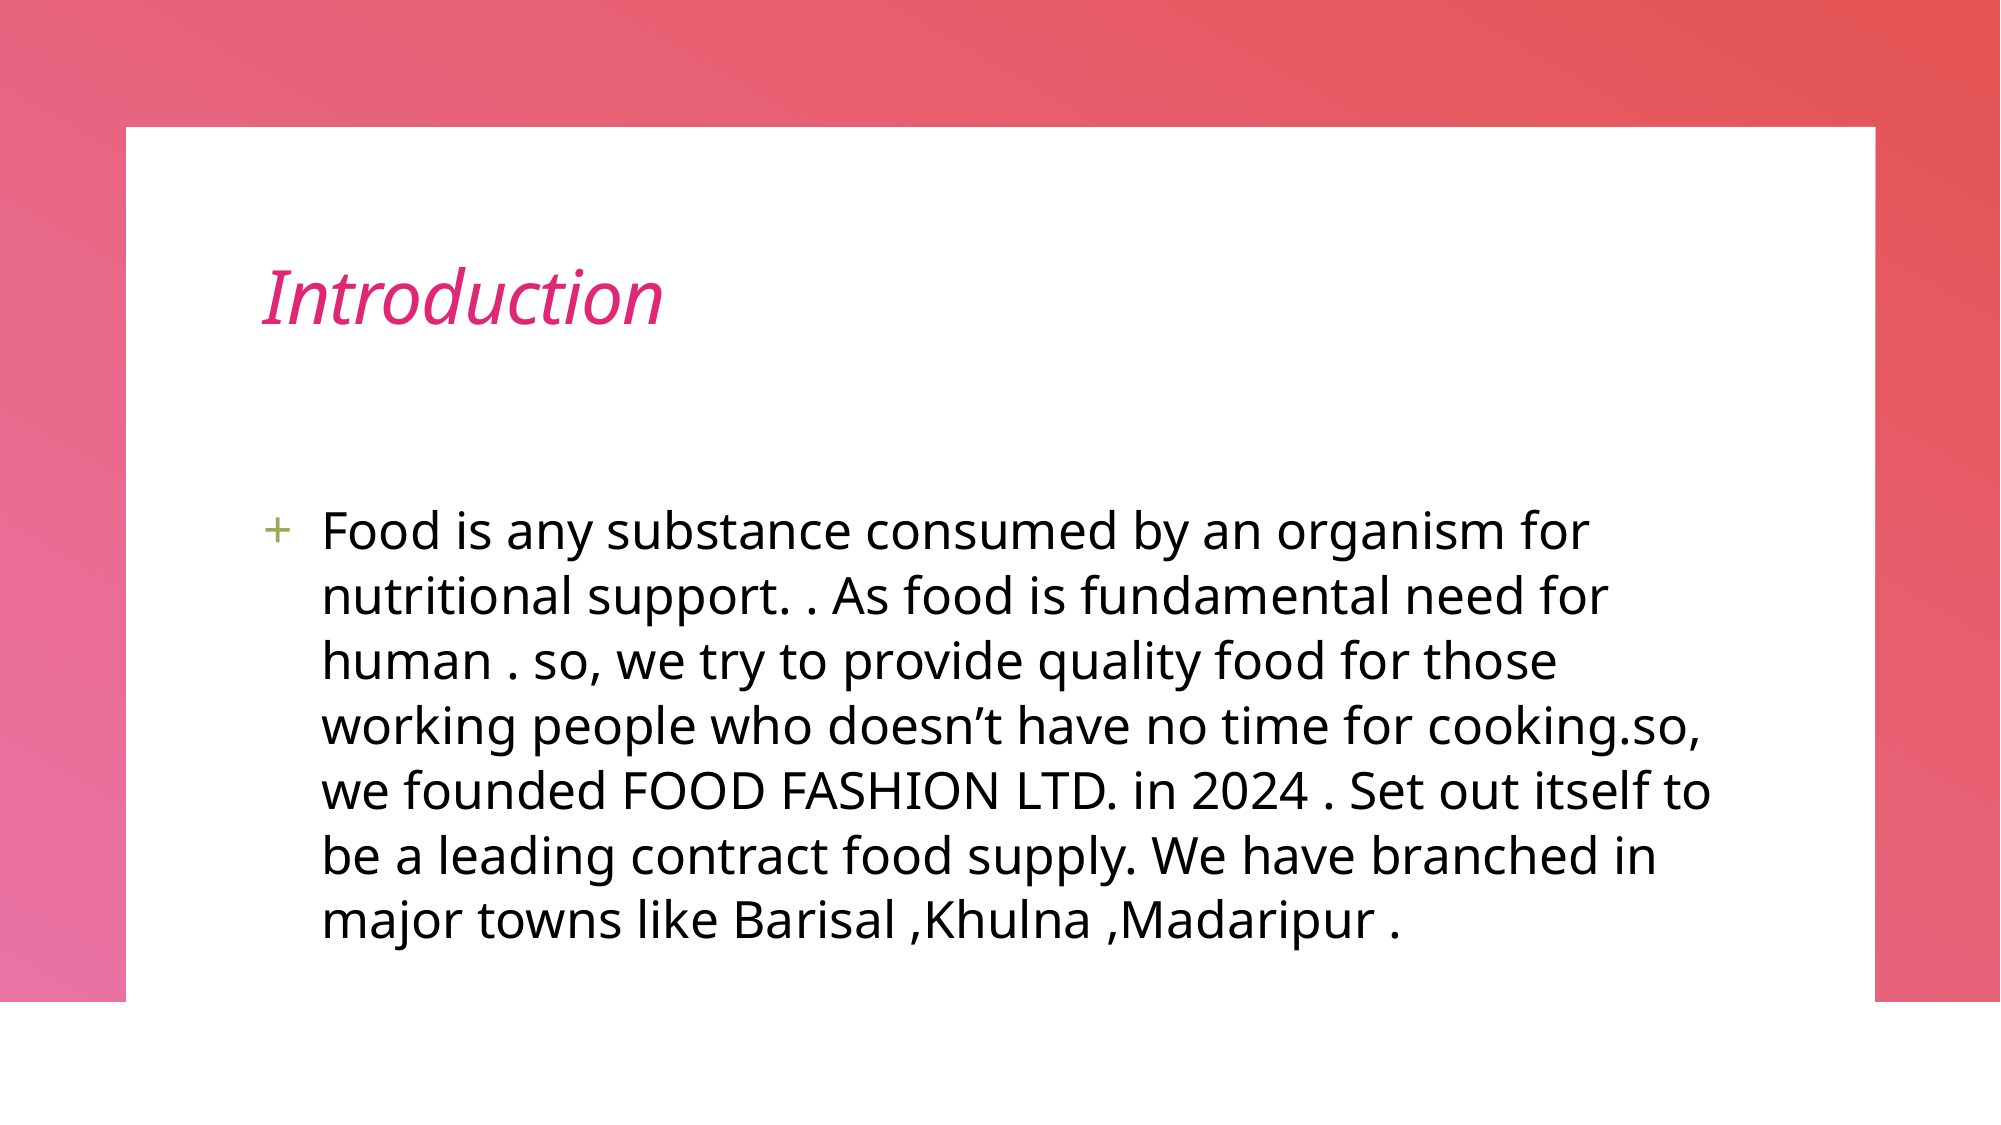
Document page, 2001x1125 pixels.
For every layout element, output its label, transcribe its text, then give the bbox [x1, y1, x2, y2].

list Food is any substance consumed by an organism for nutritional support. . As food is fundamental need for human . so, we try to provide quality food for those working people who doesn’t have no time for cooking.so, we founded FOOD FASHION LTD. in 2024 . Set out itself to be a leading contract food supply. We have branched in major towns like Barisal ,Khulna ,Madaripur . [248, 487, 1749, 1001]
title Introduction [248, 248, 1749, 470]
